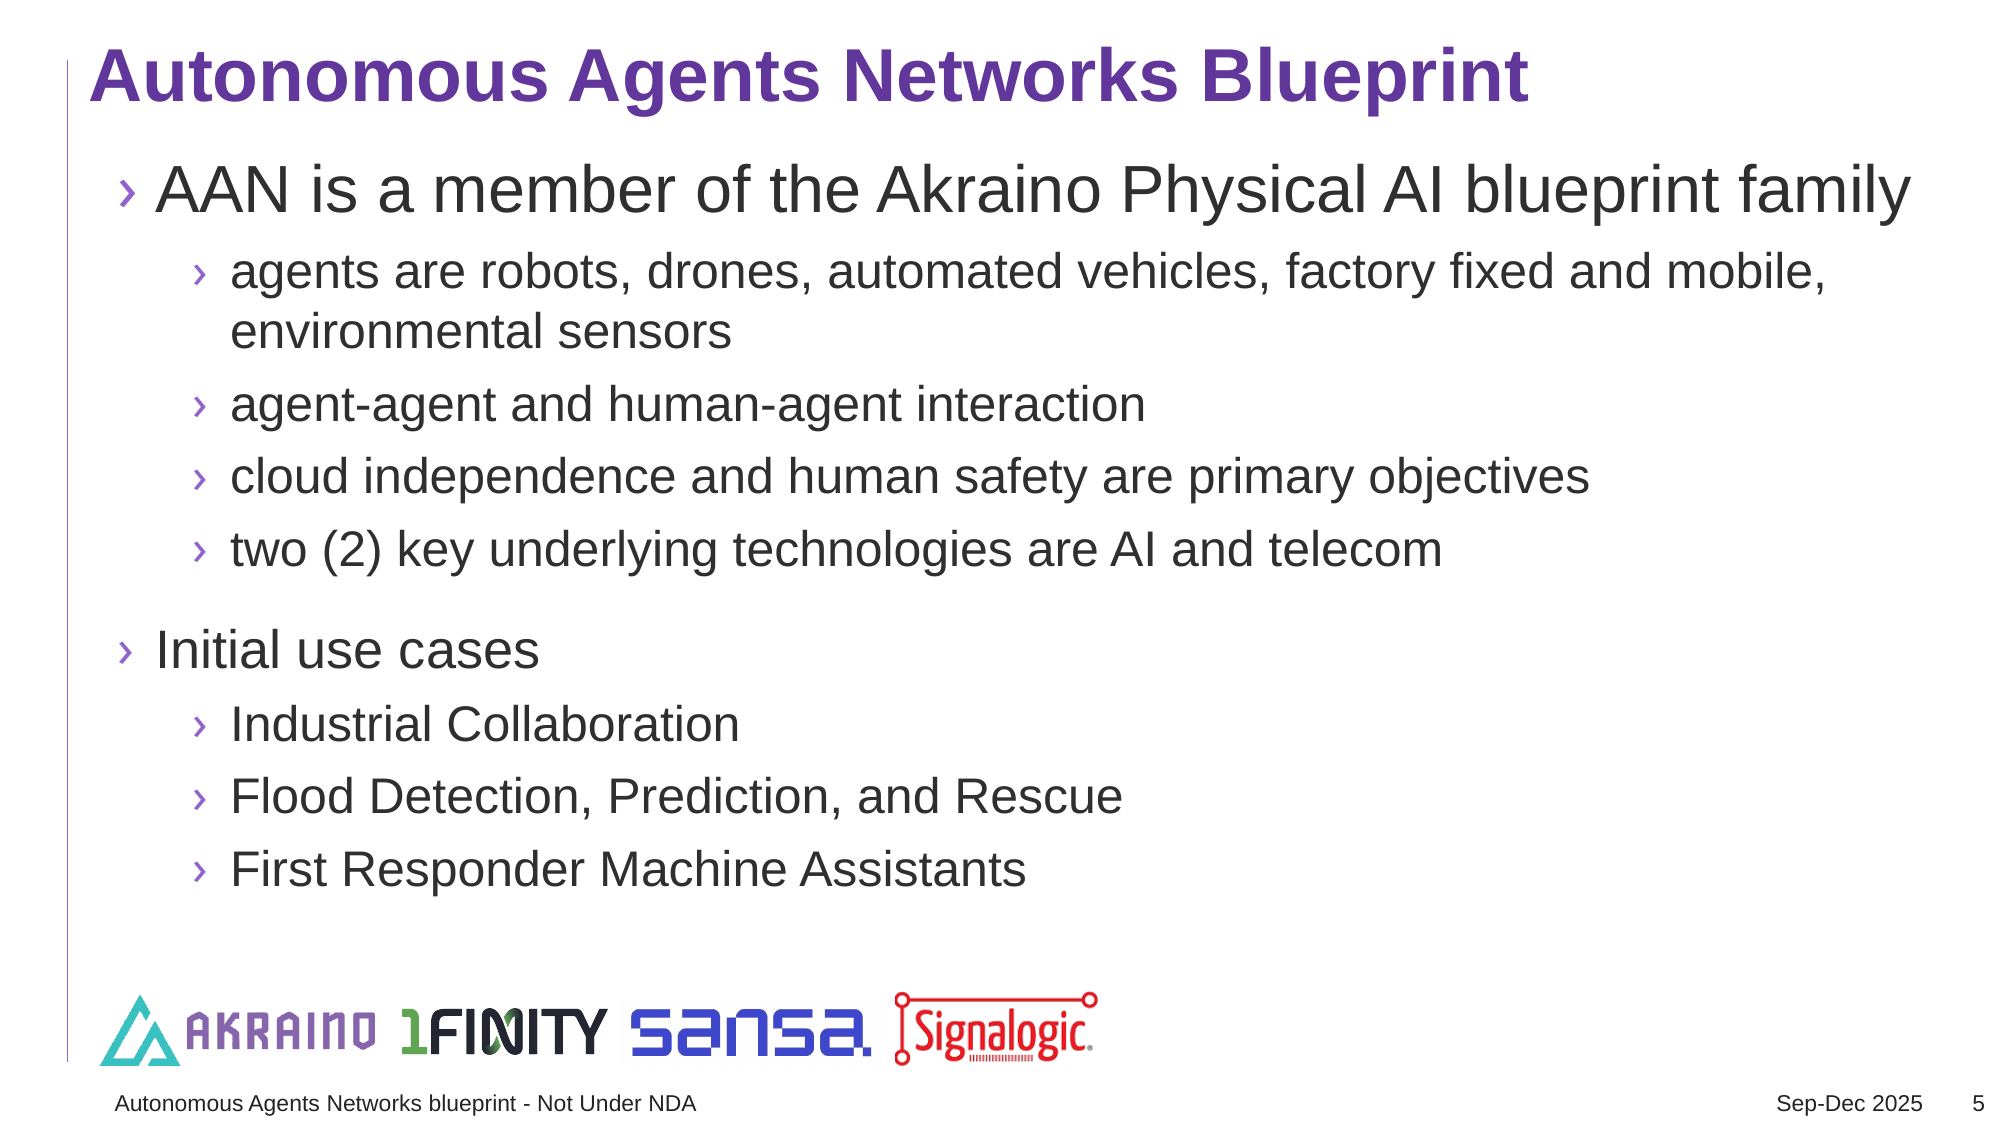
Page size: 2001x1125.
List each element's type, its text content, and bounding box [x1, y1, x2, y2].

picture [99, 994, 375, 1066]
picture [619, 1000, 882, 1066]
title Autonomous Agents Networks Blueprint [73, 0, 1985, 154]
picture [895, 989, 1098, 1069]
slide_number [1717, 1080, 1939, 1125]
slide_number 5 [1939, 1080, 2000, 1125]
list AAN is a member of the Akraino Physical AI blueprint family agents are robots, drones, automated vehicles, factory fixed and mobile, environmental sensors agent-agent and human-agent interaction cloud independence and human safety are primary objectives two (2) key underlying technologies are AI and telecom Initial use cases Industrial Collaboration Flood Detection, Prediction, and Rescue First Responder Machine Assistants [102, 138, 1956, 931]
footer Autonomous Agents Networks blueprint - Not Under NDA [99, 1080, 762, 1125]
picture [402, 1007, 608, 1055]
